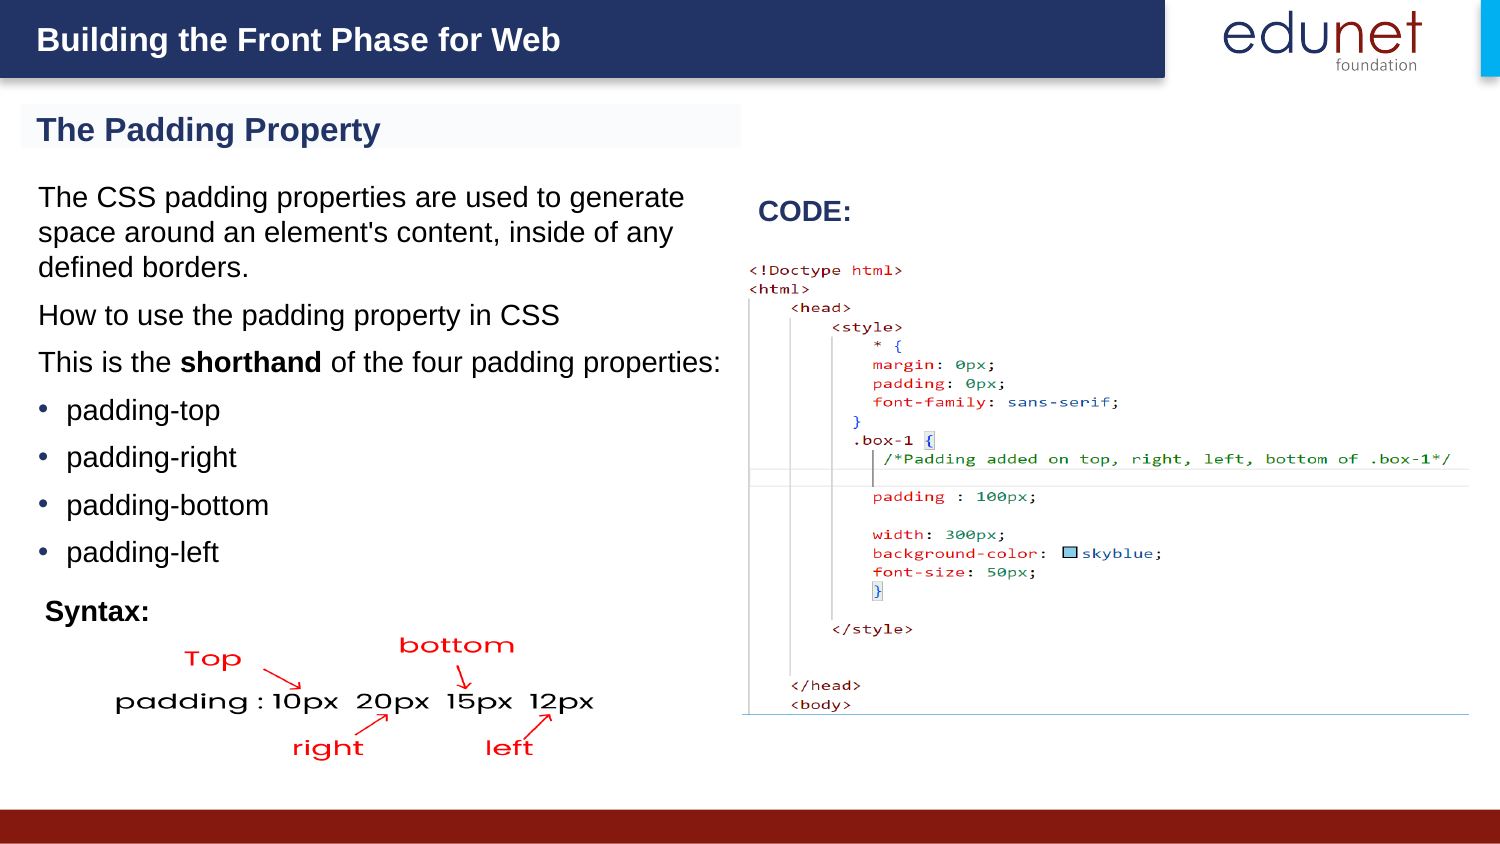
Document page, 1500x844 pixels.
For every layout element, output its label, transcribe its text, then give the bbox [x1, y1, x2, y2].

text_box The CSS padding properties are used to generate space around an element's content, inside of any defined borders. How to use the padding property in CSS This is the shorthand of the four padding properties: padding-top padding-right padding-bottom padding-left [23, 166, 749, 574]
text_box CODE: [743, 184, 905, 235]
text_box [31, 735, 1174, 802]
text_box Syntax: [30, 584, 179, 635]
picture [742, 259, 1469, 715]
text_box The Padding Property [21, 104, 742, 149]
picture [1219, 8, 1424, 75]
picture [98, 628, 611, 769]
